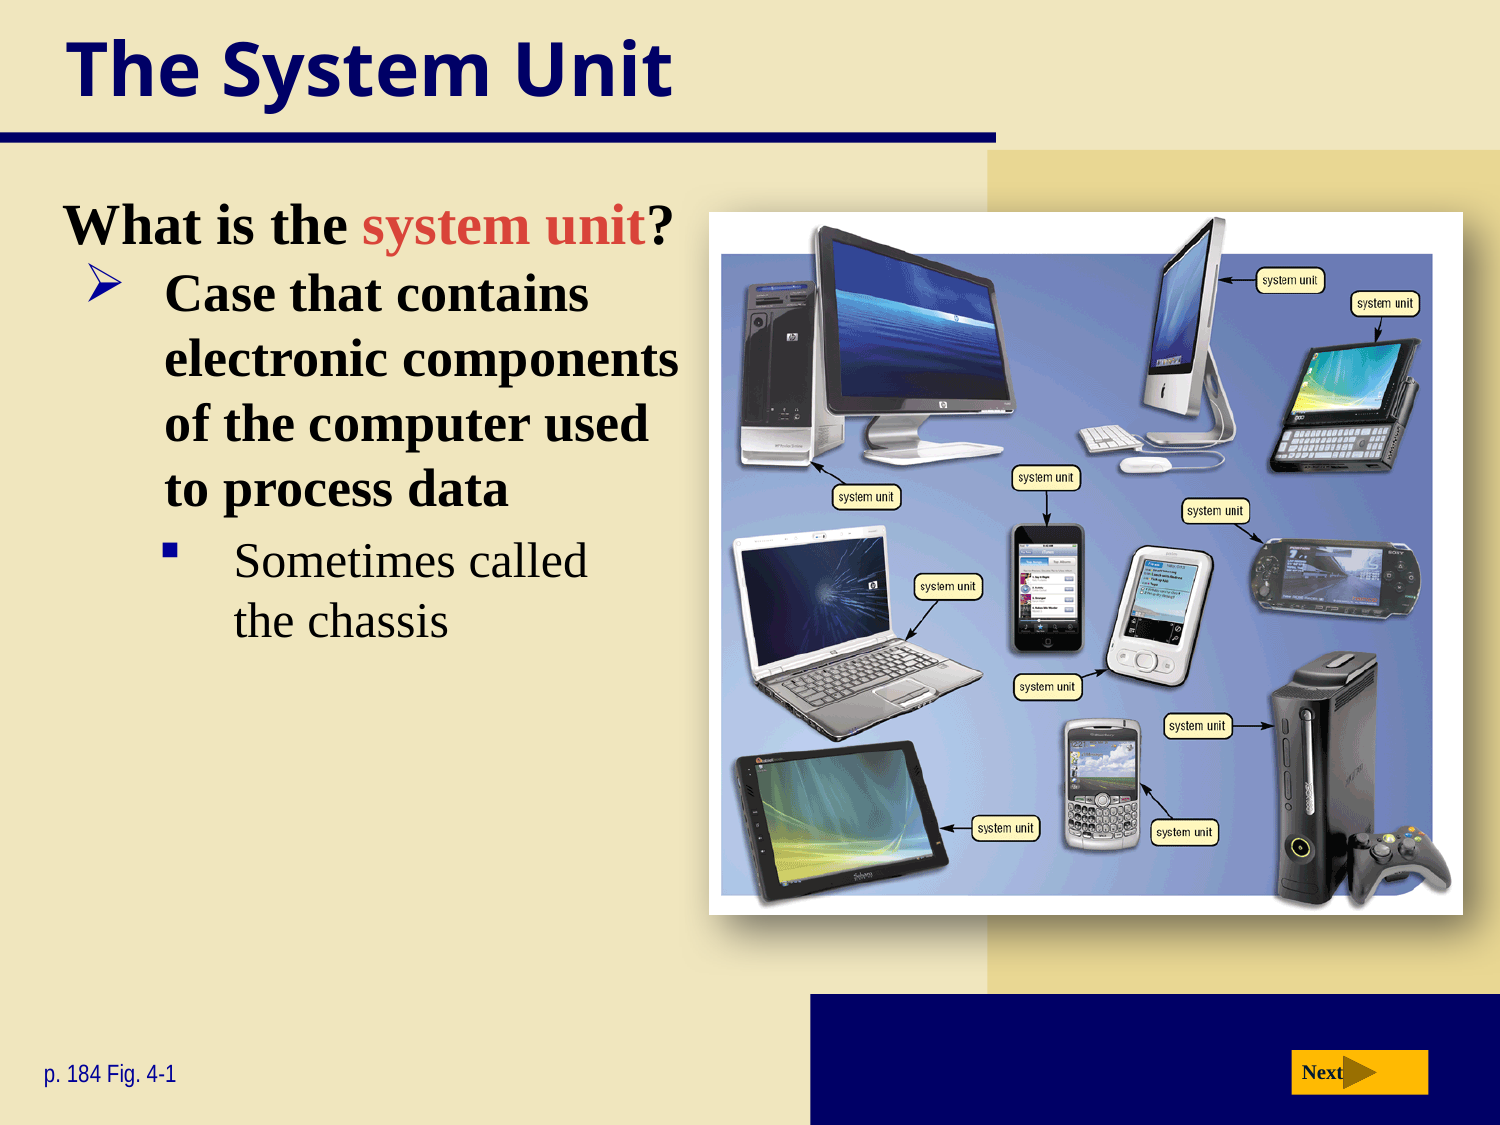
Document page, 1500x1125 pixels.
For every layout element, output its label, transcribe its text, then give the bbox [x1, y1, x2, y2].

list What is the system unit? [47, 178, 774, 288]
text_box p. 184 Fig. 4-1 [29, 1050, 284, 1095]
picture [708, 212, 1463, 916]
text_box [1286, 1049, 1429, 1095]
title The System Unit [49, 0, 1459, 133]
text_box Case that contains electronic components of the computer used to process data Sometimes called the chassis [49, 249, 692, 863]
